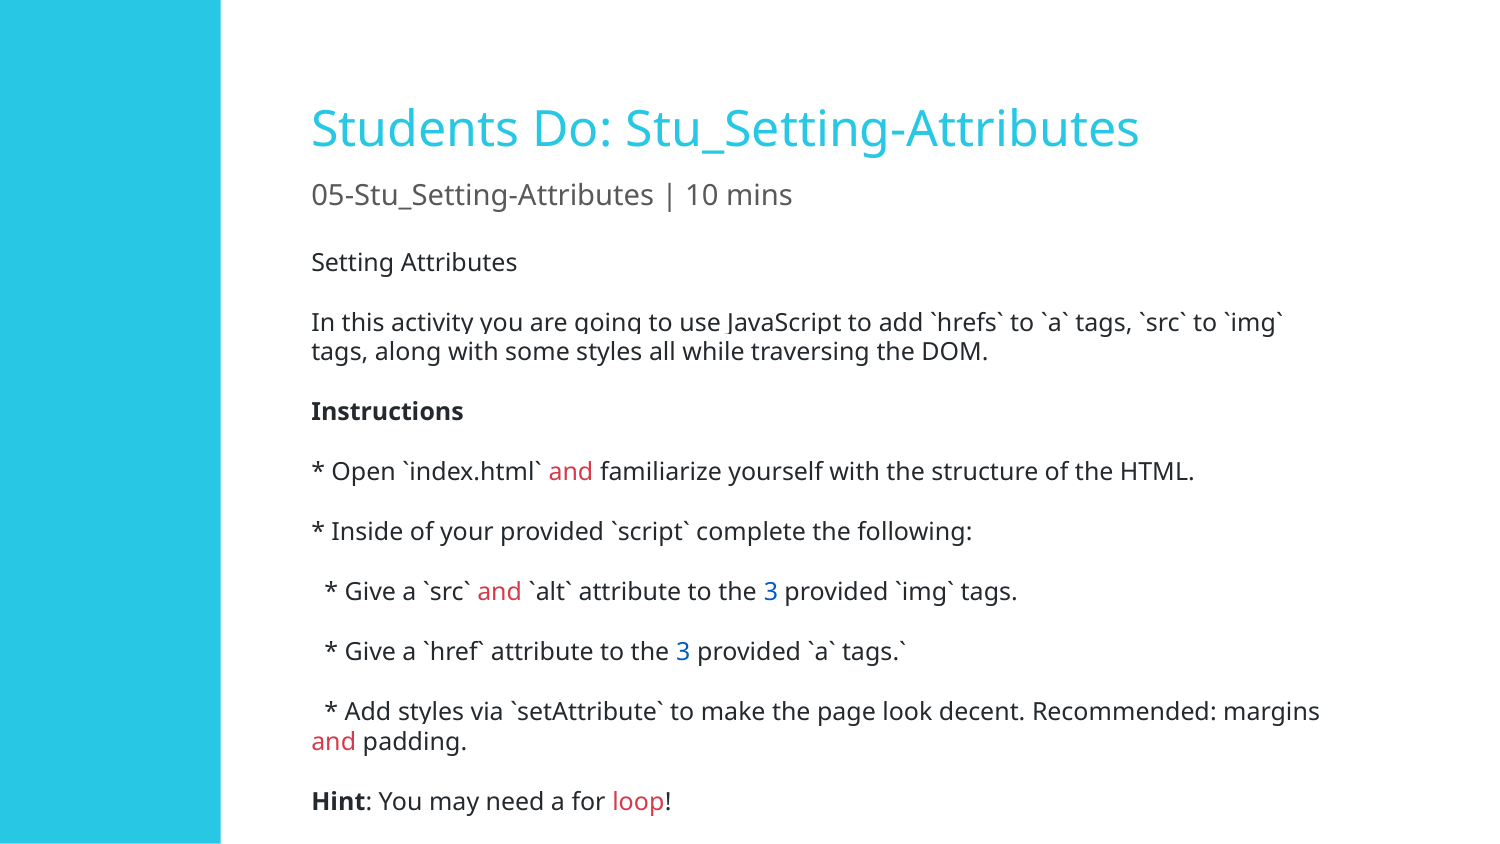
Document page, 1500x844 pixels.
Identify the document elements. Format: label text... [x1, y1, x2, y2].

title Students Do: Stu_Setting-Attributes [296, 61, 1500, 191]
list Setting Attributes In this activity you are going to use JavaScript to add `hrefs` to `a` tags, `src` to `img` tags, along with some styles all while traversing the DOM. Instructions * Open `index.html` and familiarize yourself with the structure of the HTML. * Inside of your provided `script` complete the following: * Give a `src` and `alt` attribute to the 3 provided `img` tags. * Give a `href` attribute to the 3 provided `a` tags.` * Add styles via `setAttribute` to make the page look decent. Recommended: margins and padding. Hint: You may need a for loop! [296, 231, 1382, 739]
subtitle 05-Stu_Setting-Attributes | 10 mins [296, 156, 1487, 222]
